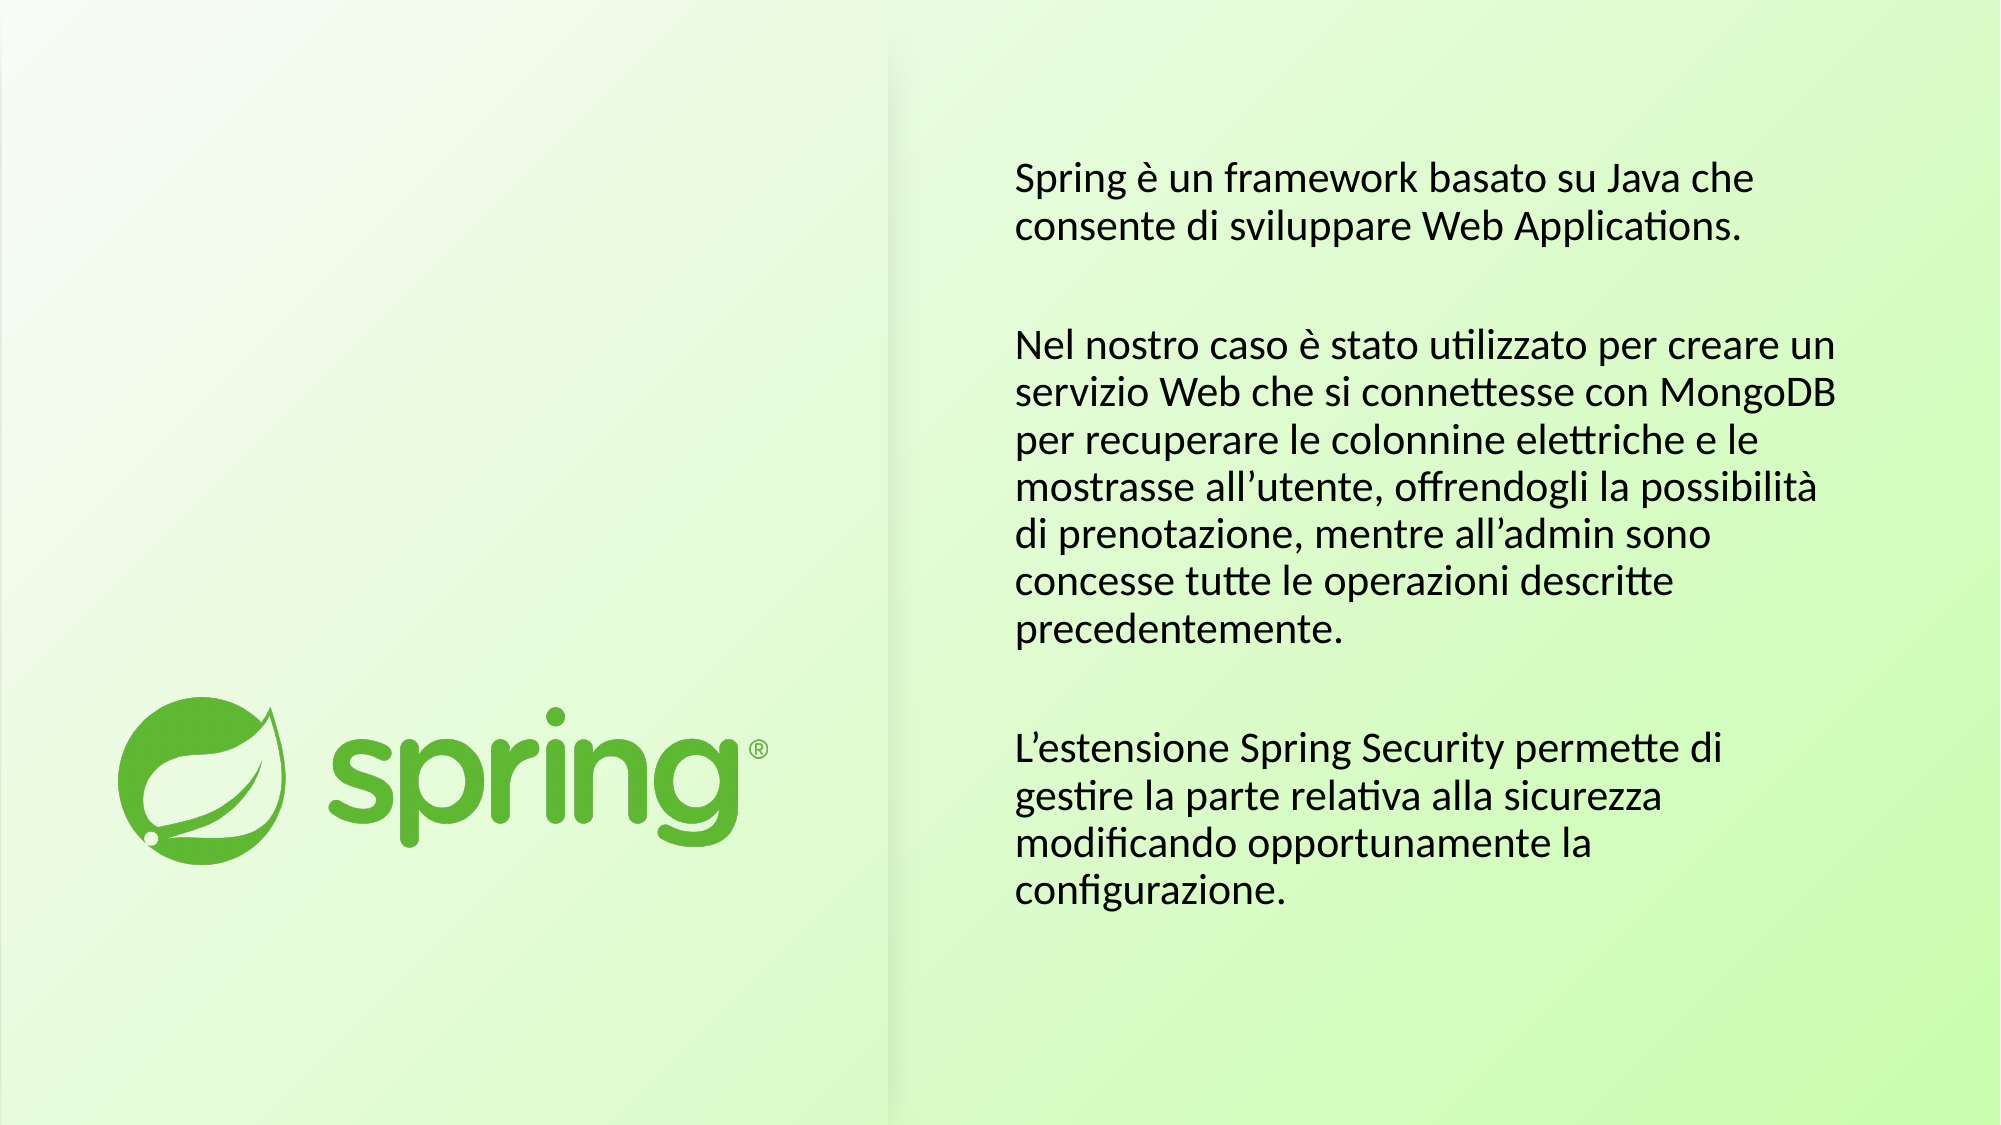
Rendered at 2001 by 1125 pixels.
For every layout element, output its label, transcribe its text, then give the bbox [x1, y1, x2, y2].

text_box [1, 0, 888, 1125]
text_box Spring è un framework basato su Java che consente di sviluppare Web Applications. Nel nostro caso è stato utilizzato per creare un servizio Web che si connettesse con MongoDB per recuperare le colonnine elettriche e le mostrasse all’utente, offrendogli la possibilità di prenotazione, mentre all’admin sono concesse tutte le operazioni descritte precedentemente. L’estensione Spring Security permette di gestire la parte relativa alla sicurezza modificando opportunamente la configurazione. [999, 128, 1863, 1000]
picture [118, 697, 768, 865]
